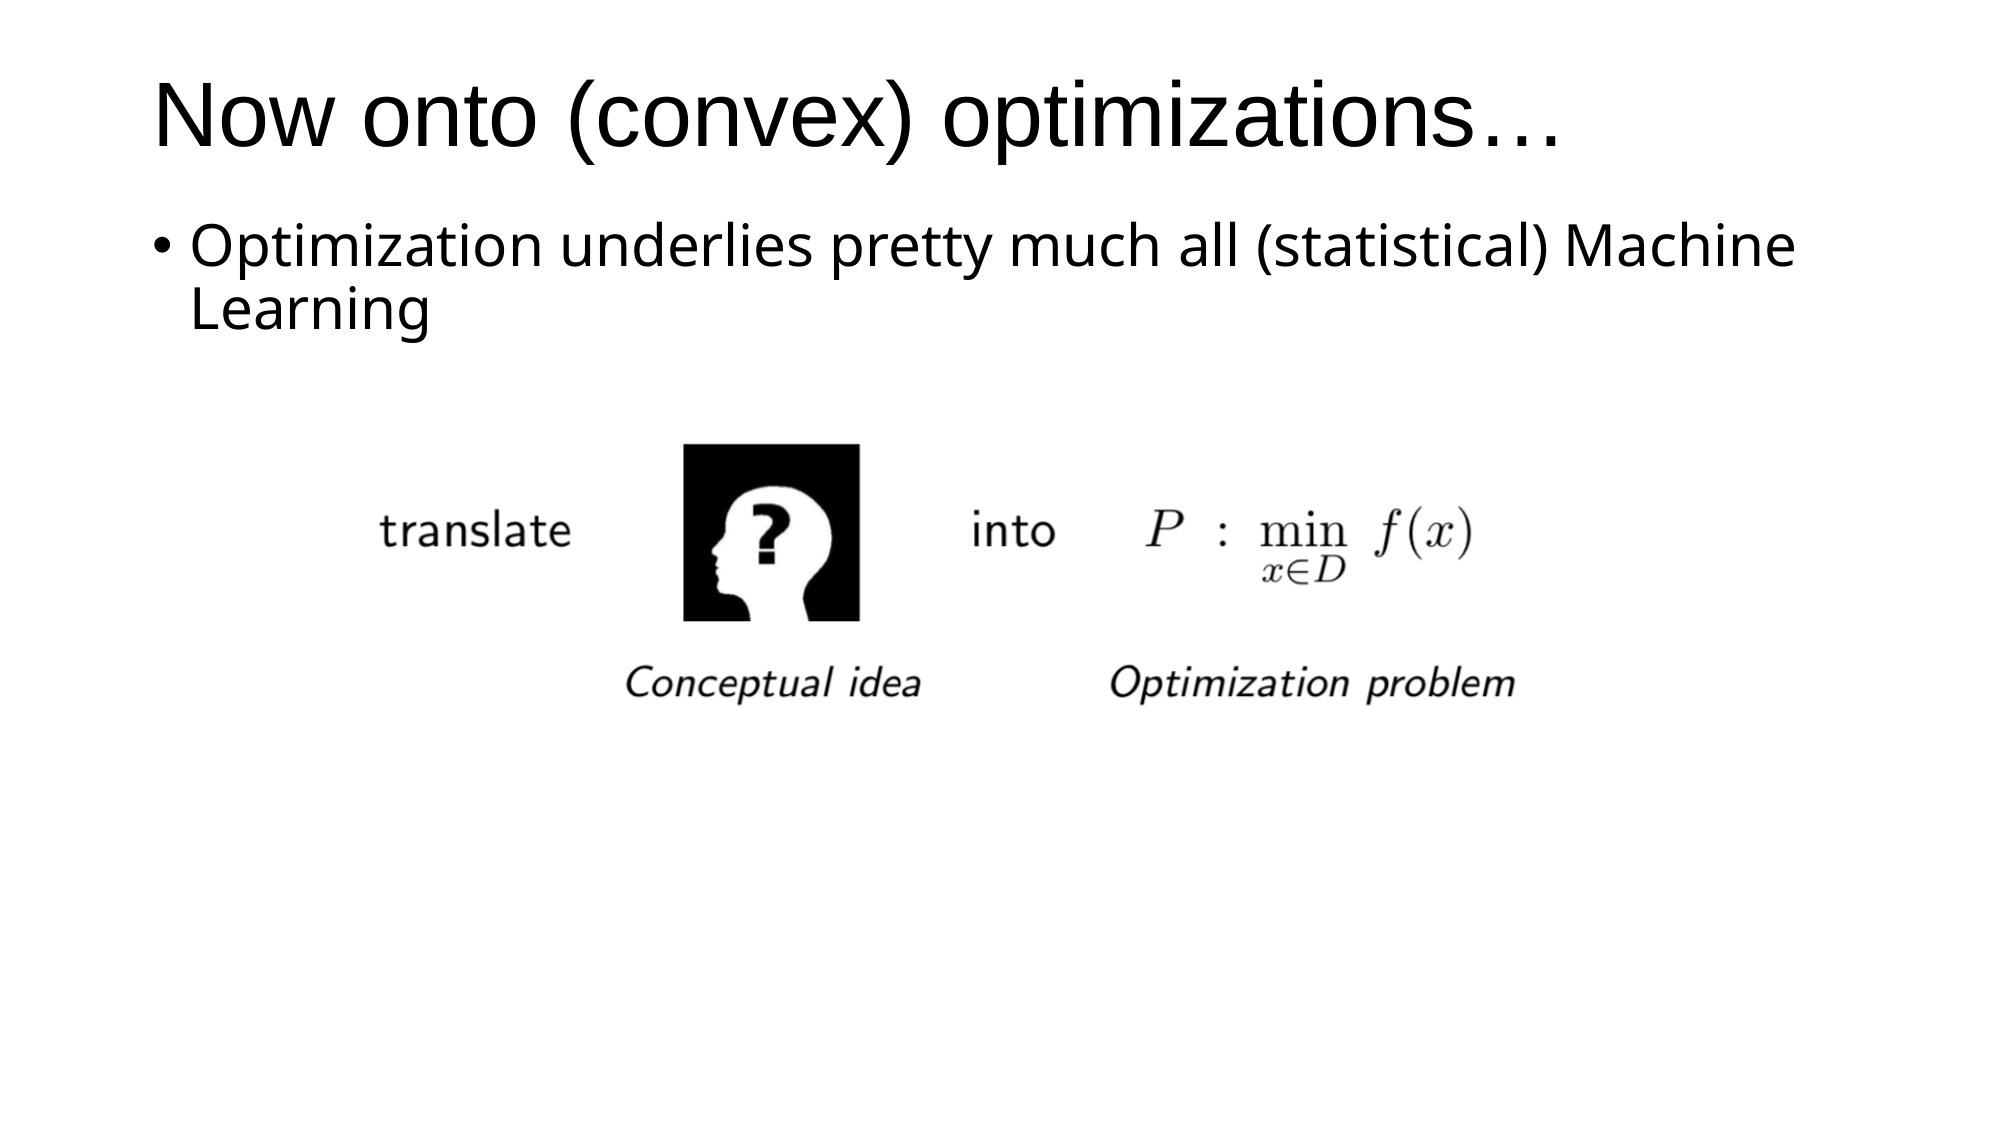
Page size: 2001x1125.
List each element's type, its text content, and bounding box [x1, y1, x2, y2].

title Now onto (convex) optimizations… [137, 59, 1863, 175]
list Optimization underlies pretty much all (statistical) Machine Learning [137, 208, 1863, 1014]
picture [340, 398, 1556, 769]
